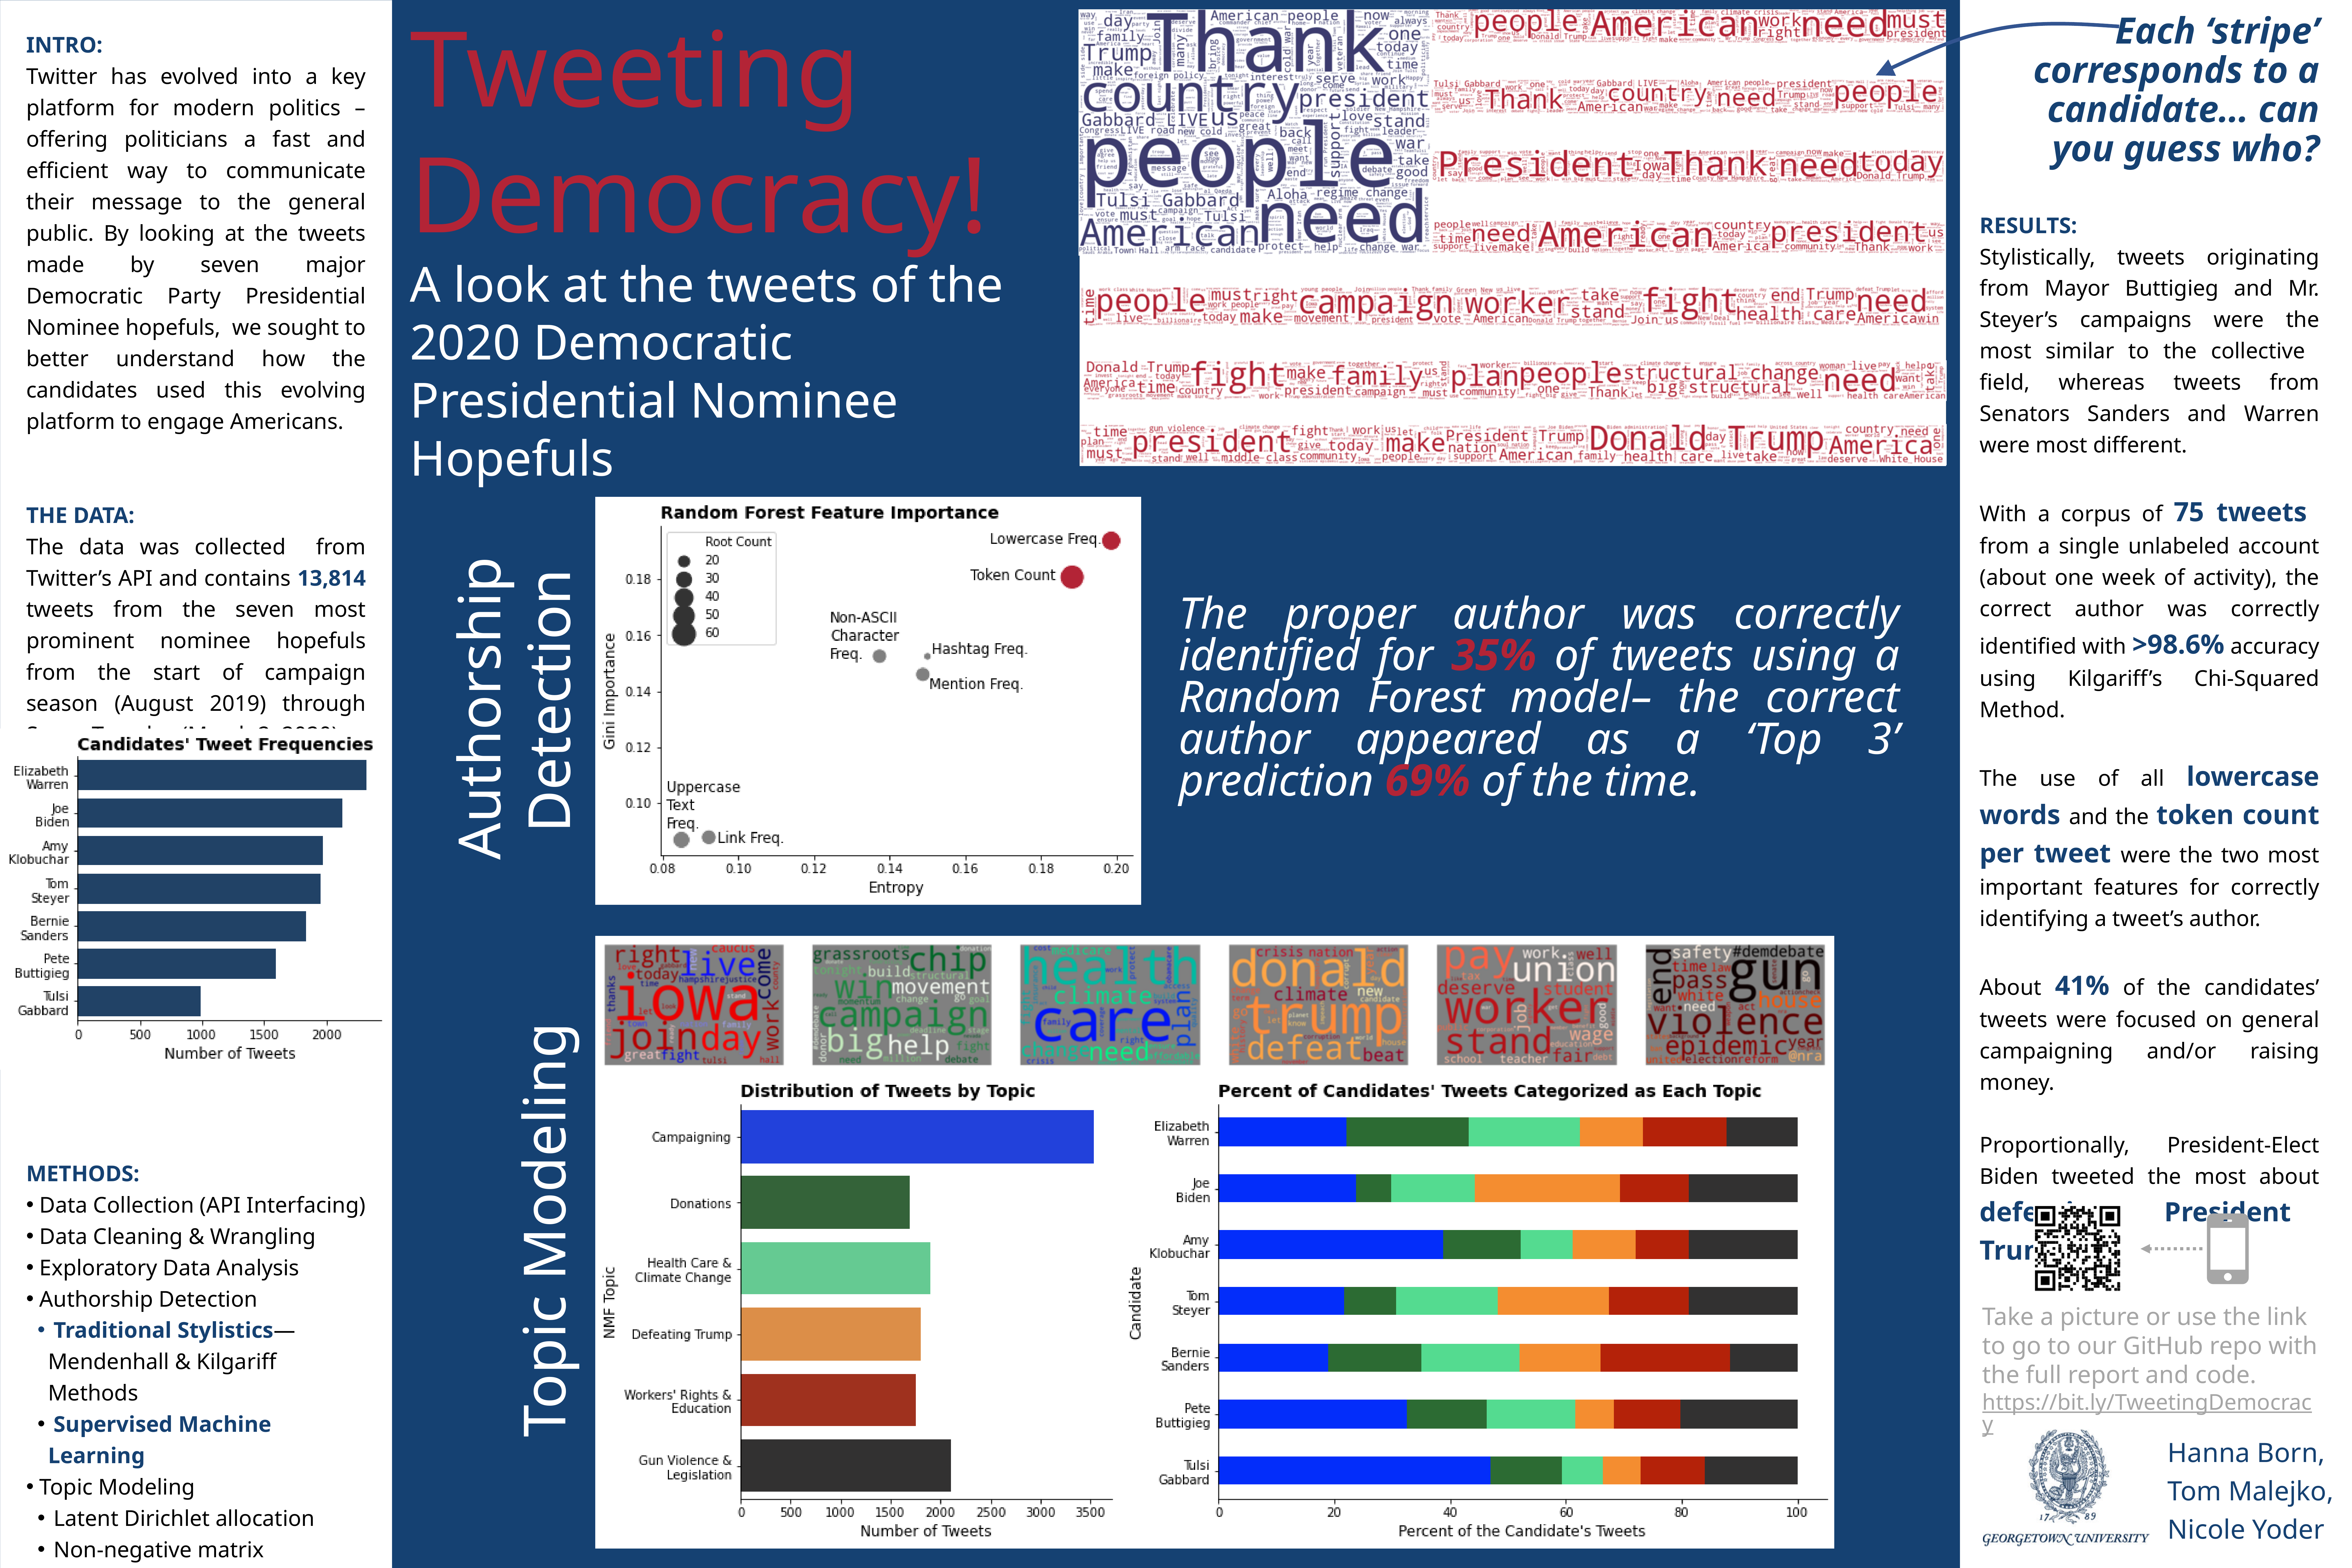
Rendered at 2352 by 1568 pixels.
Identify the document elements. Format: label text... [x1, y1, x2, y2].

text_box The proper author was correctly identified for 35% of tweets using a Random Forest model– the correct author appeared as a ‘Top 3’ prediction 69% of the time. [1174, 593, 1904, 806]
text_box INTRO: Twitter has evolved into a key platform for modern politics – offering politicians a fast and efficient way to communicate their message to the general public. By looking at the tweets made by seven major Democratic Party Presidential Nominee hopefuls, we sought to better understand how the candidates used this evolving platform to engage Americans. THE DATA: The data was collected from Twitter’s API and contains 13,814 tweets from the seven most prominent nominee hopefuls from the start of campaign season (August 2019) through Super Tuesday (March 2, 2020). METHODS: Data Collection (API Interfacing) Data Cleaning & Wrangling Exploratory Data Analysis Authorship Detection Traditional Stylistics—Mendenhall & Kilgariff Methods Supervised Machine Learning Topic Modeling Latent Dirichlet allocation Non-negative matrix factorization [22, 24, 371, 729]
picture [0, 729, 390, 1070]
text_box [2207, 1213, 2249, 1284]
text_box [1983, 1427, 2350, 1546]
text_box Topic Modeling [505, 1005, 579, 1442]
text_box INTRO: Twitter has evolved into a key platform for modern politics – offering politicians a fast and efficient way to communicate their message to the general public. By looking at the tweets made by seven major Democratic Party Presidential Nominee hopefuls, we sought to better understand how the candidates used this evolving platform to engage Americans. THE DATA: The data was collected from Twitter’s API and contains 13,814 tweets from the seven most prominent nominee hopefuls from the start of campaign season (August 2019) through Super Tuesday (March 2, 2020). METHODS: Data Collection (API Interfacing) Data Cleaning & Wrangling Exploratory Data Analysis Authorship Detection Traditional Stylistics—Mendenhall & Kilgariff Methods Supervised Machine Learning Topic Modeling Latent Dirichlet allocation Non-negative matrix factorization [22, 1070, 371, 1568]
picture [595, 497, 1141, 905]
text_box [0, 0, 392, 1568]
text_box [1947, 28, 2003, 61]
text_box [595, 936, 1834, 1549]
picture [1070, 9, 1947, 466]
text_box Each ‘stripe’ corresponds to a candidate… can you guess who? [2003, 10, 2324, 171]
title Tweeting Democracy! A look at the tweets of the 2020 Democratic Presidential Nominee Hopefuls [405, 0, 1055, 436]
text_box RESULTS: Stylistically, tweets originating from Mayor Buttigieg and Mr. Steyer’s campaigns were the most similar to the collective field, whereas tweets from Senators Sanders and Warren were most different. With a corpus of 75 tweets from a single unlabeled account (about one week of activity), the correct author was correctly identified with >98.6% accuracy using Kilgariff’s Chi-Squared Method. The use of all lowercase words and the token count per tweet were the two most important features for correctly identifying a tweet’s author. About 41% of the candidates’ tweets were focused on general campaigning and/or raising money. Proportionally, President-Elect Biden tweeted the most about defeating President Trump. [1975, 204, 2324, 1267]
picture [2033, 1203, 2122, 1293]
text_box [1960, 0, 2352, 1568]
text_box Authorship Detection [440, 529, 584, 873]
text_box Take a picture or use the link to go to our GitHub repo with the full report and code. https://bit.ly/TweetingDemocracy [1978, 1299, 2327, 1420]
